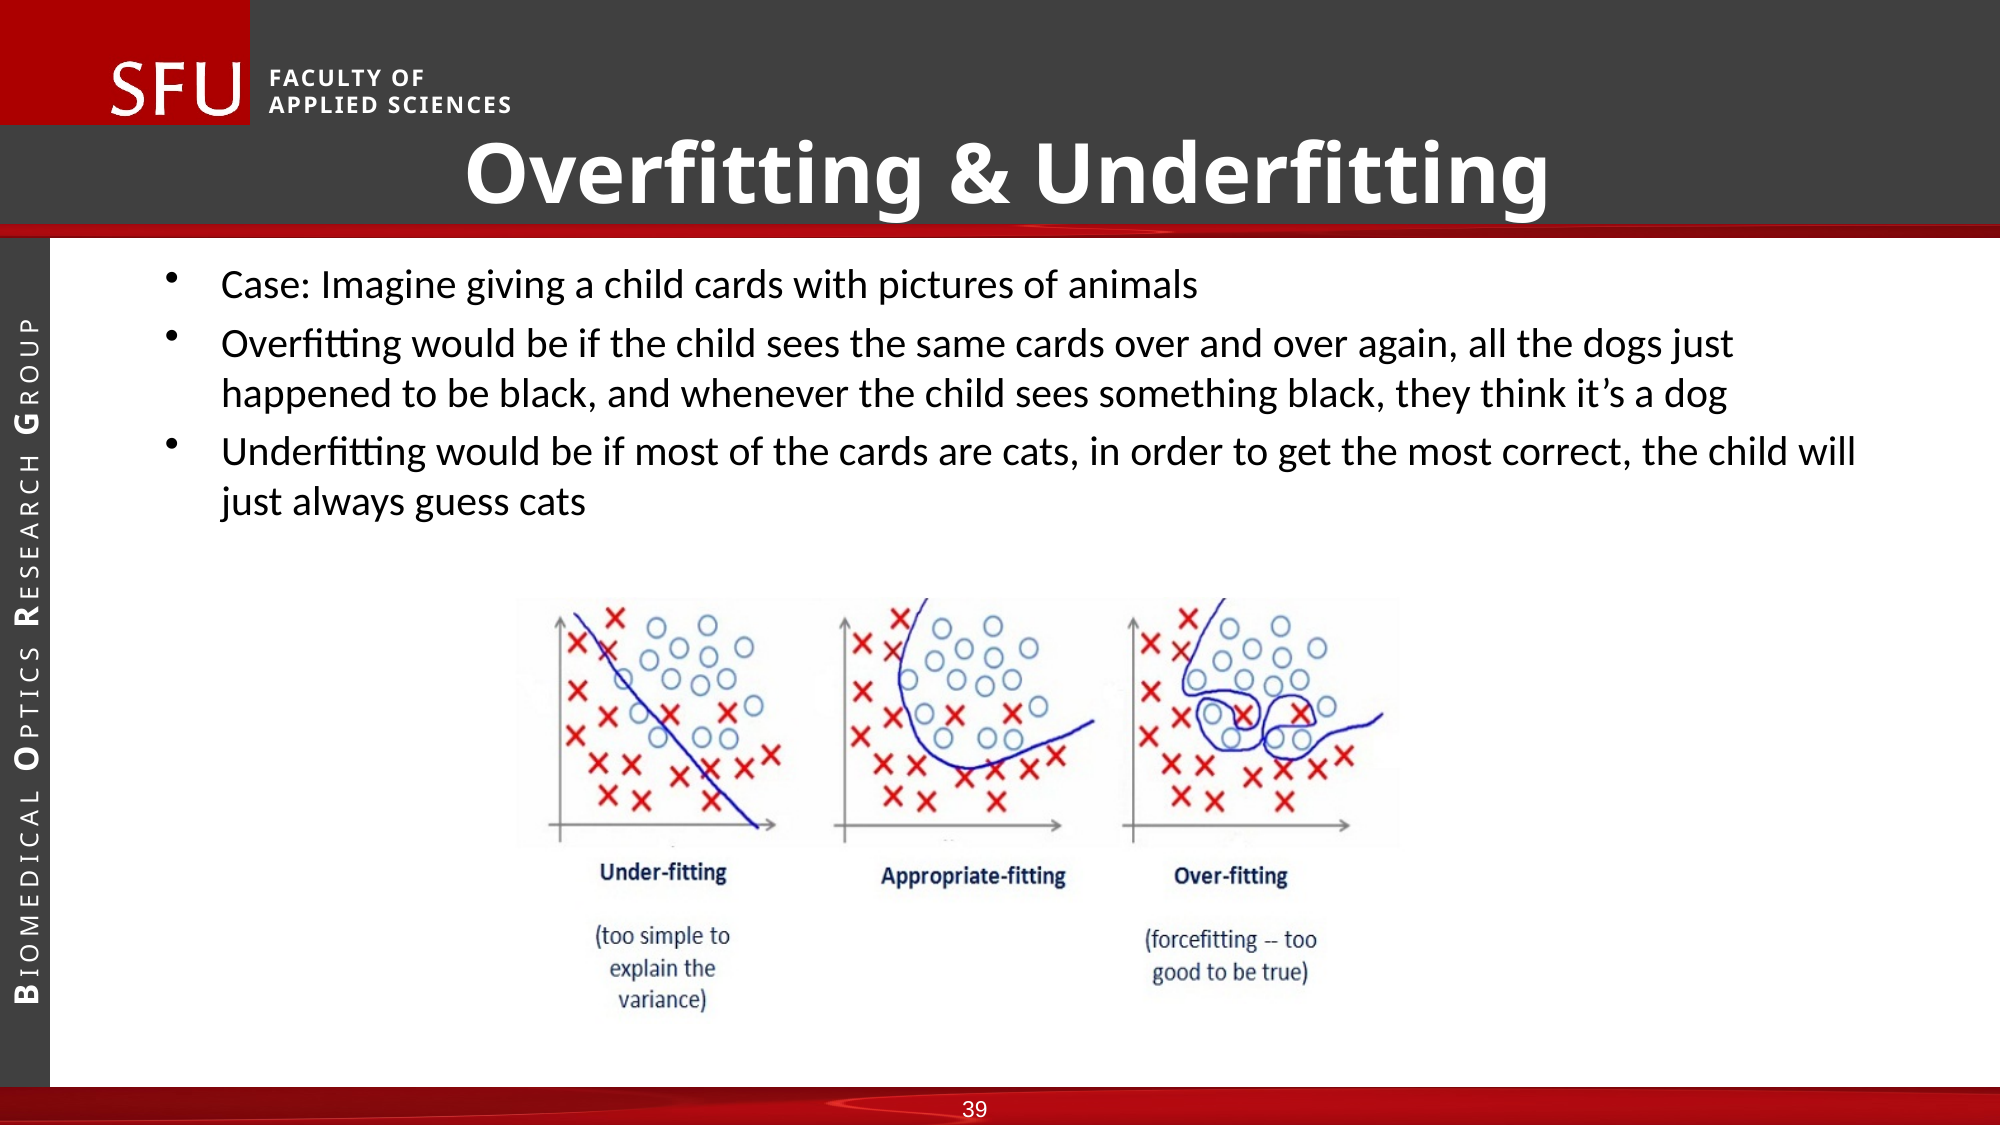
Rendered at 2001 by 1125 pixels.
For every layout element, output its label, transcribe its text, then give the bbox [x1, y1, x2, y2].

picture [0, 1087, 2000, 1125]
picture [0, 224, 2000, 238]
picture [515, 597, 1405, 1024]
picture [0, 0, 250, 125]
list Case: Imagine giving a child cards with pictures of animals Overfitting would be if the child sees the same cards over and over again, all the dogs just happened to be black, and whenever the child sees something black, they think it’s a dog Underfitting would be if most of the cards are cats, in order to get the most correct, the child will just always guess cats [150, 249, 1900, 1050]
title Overfitting & Underfitting [116, 112, 1900, 225]
